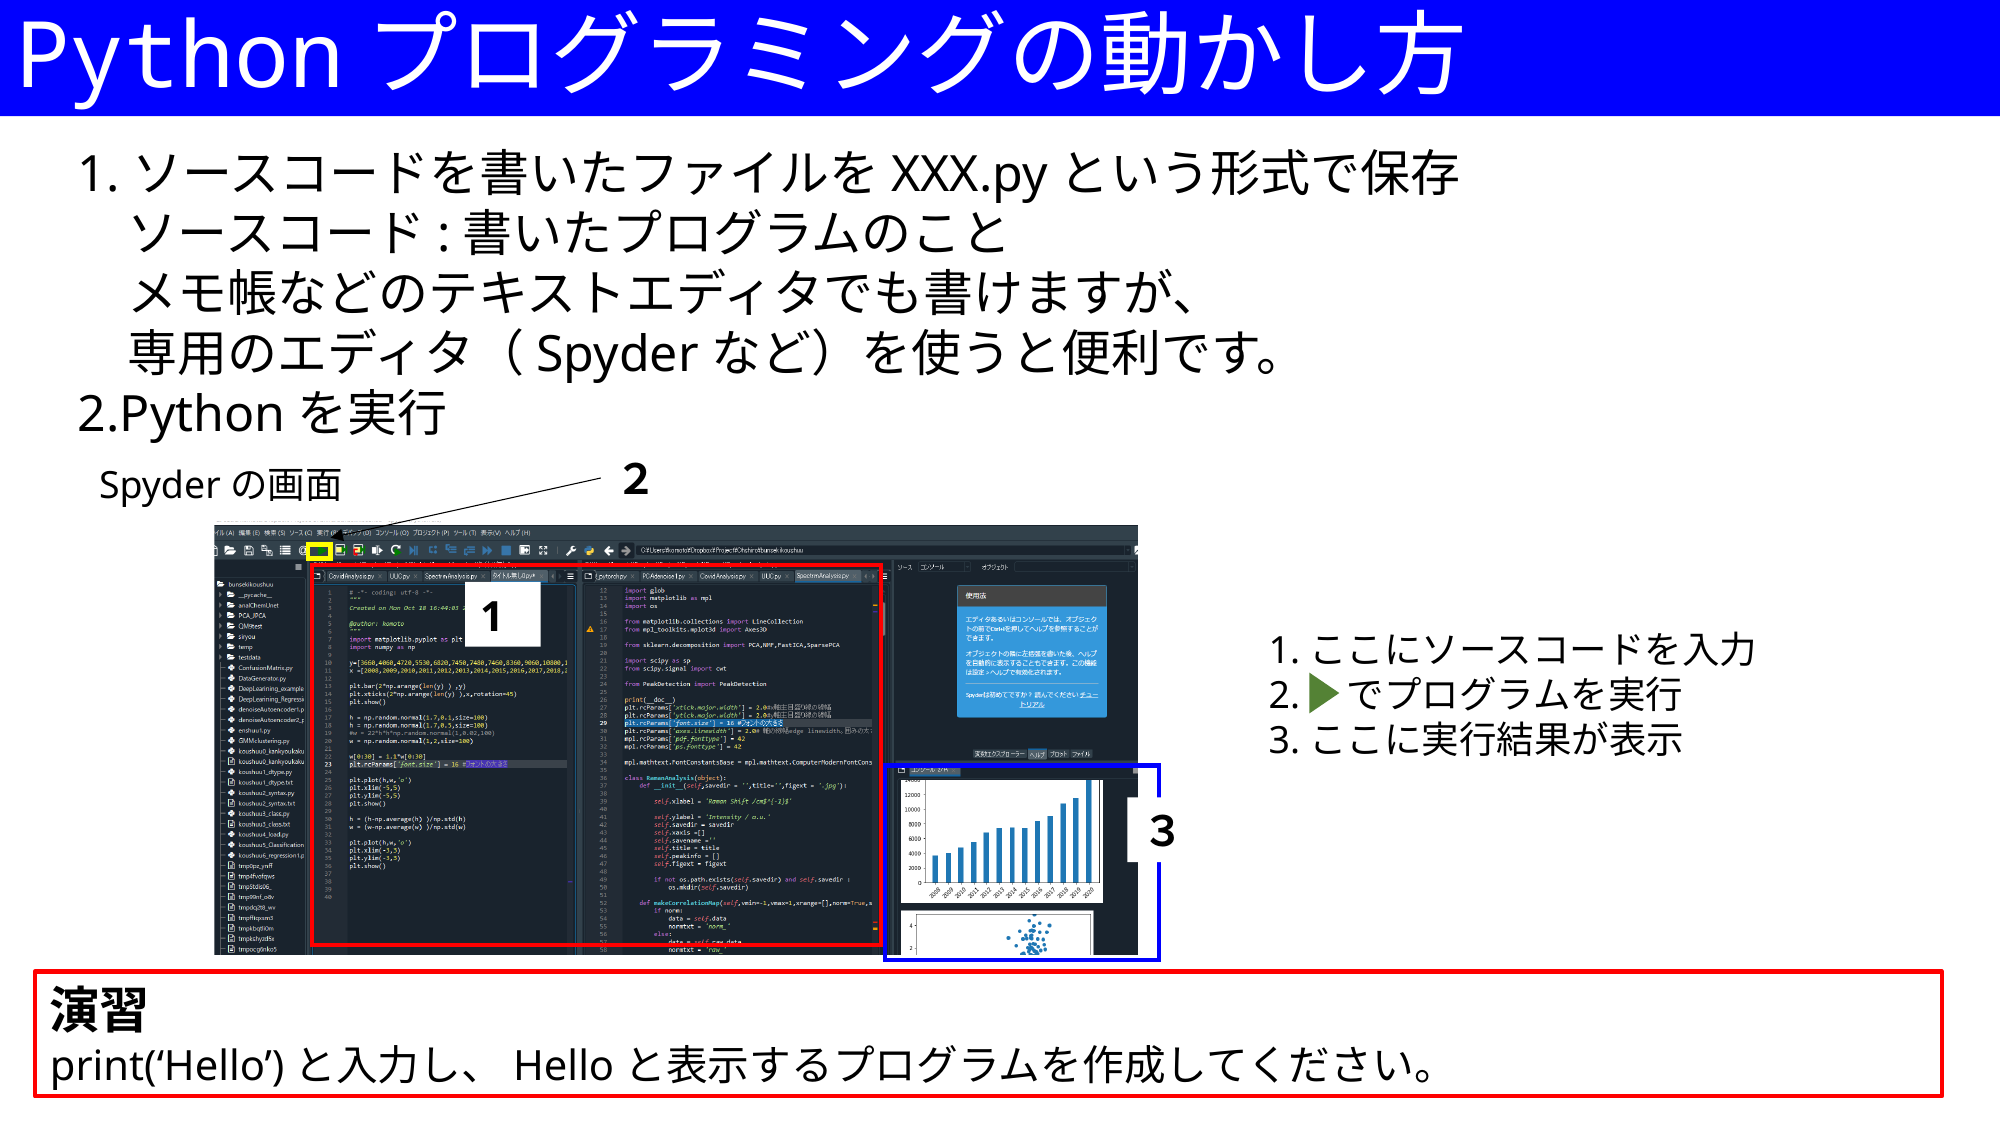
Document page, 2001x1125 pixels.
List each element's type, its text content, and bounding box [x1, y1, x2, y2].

title Pythonプログラミングの動かし方 [0, 0, 2000, 117]
text_box Spyderの画面 [84, 454, 600, 514]
text_box 1.ソースコードを書いたファイルをXXX.pyという形式で保存 ソースコード:書いたプログラムのこと メモ帳などのテキストエディタでも書けますが、 専用のエディタ（Spyderなど）を使うと便利です。 2.Pythonを実行 [63, 133, 1914, 449]
text_box 演習 print(‘Hello’)と入力し、Helloと表示するプログラムを作成してください。 [34, 971, 1942, 1097]
text_box [884, 863, 1160, 961]
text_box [330, 478, 601, 538]
text_box [1308, 670, 1342, 716]
text_box ３ [1138, 797, 1203, 863]
text_box Spyderの画面 [601, 454, 1106, 514]
text_box ２ [600, 445, 677, 511]
picture [214, 521, 1138, 955]
text_box 1.ここにソースコードを入力 2. でプログラムを実行 3.ここに実行結果が表示 [1253, 618, 1984, 769]
text_box [1138, 764, 1160, 797]
